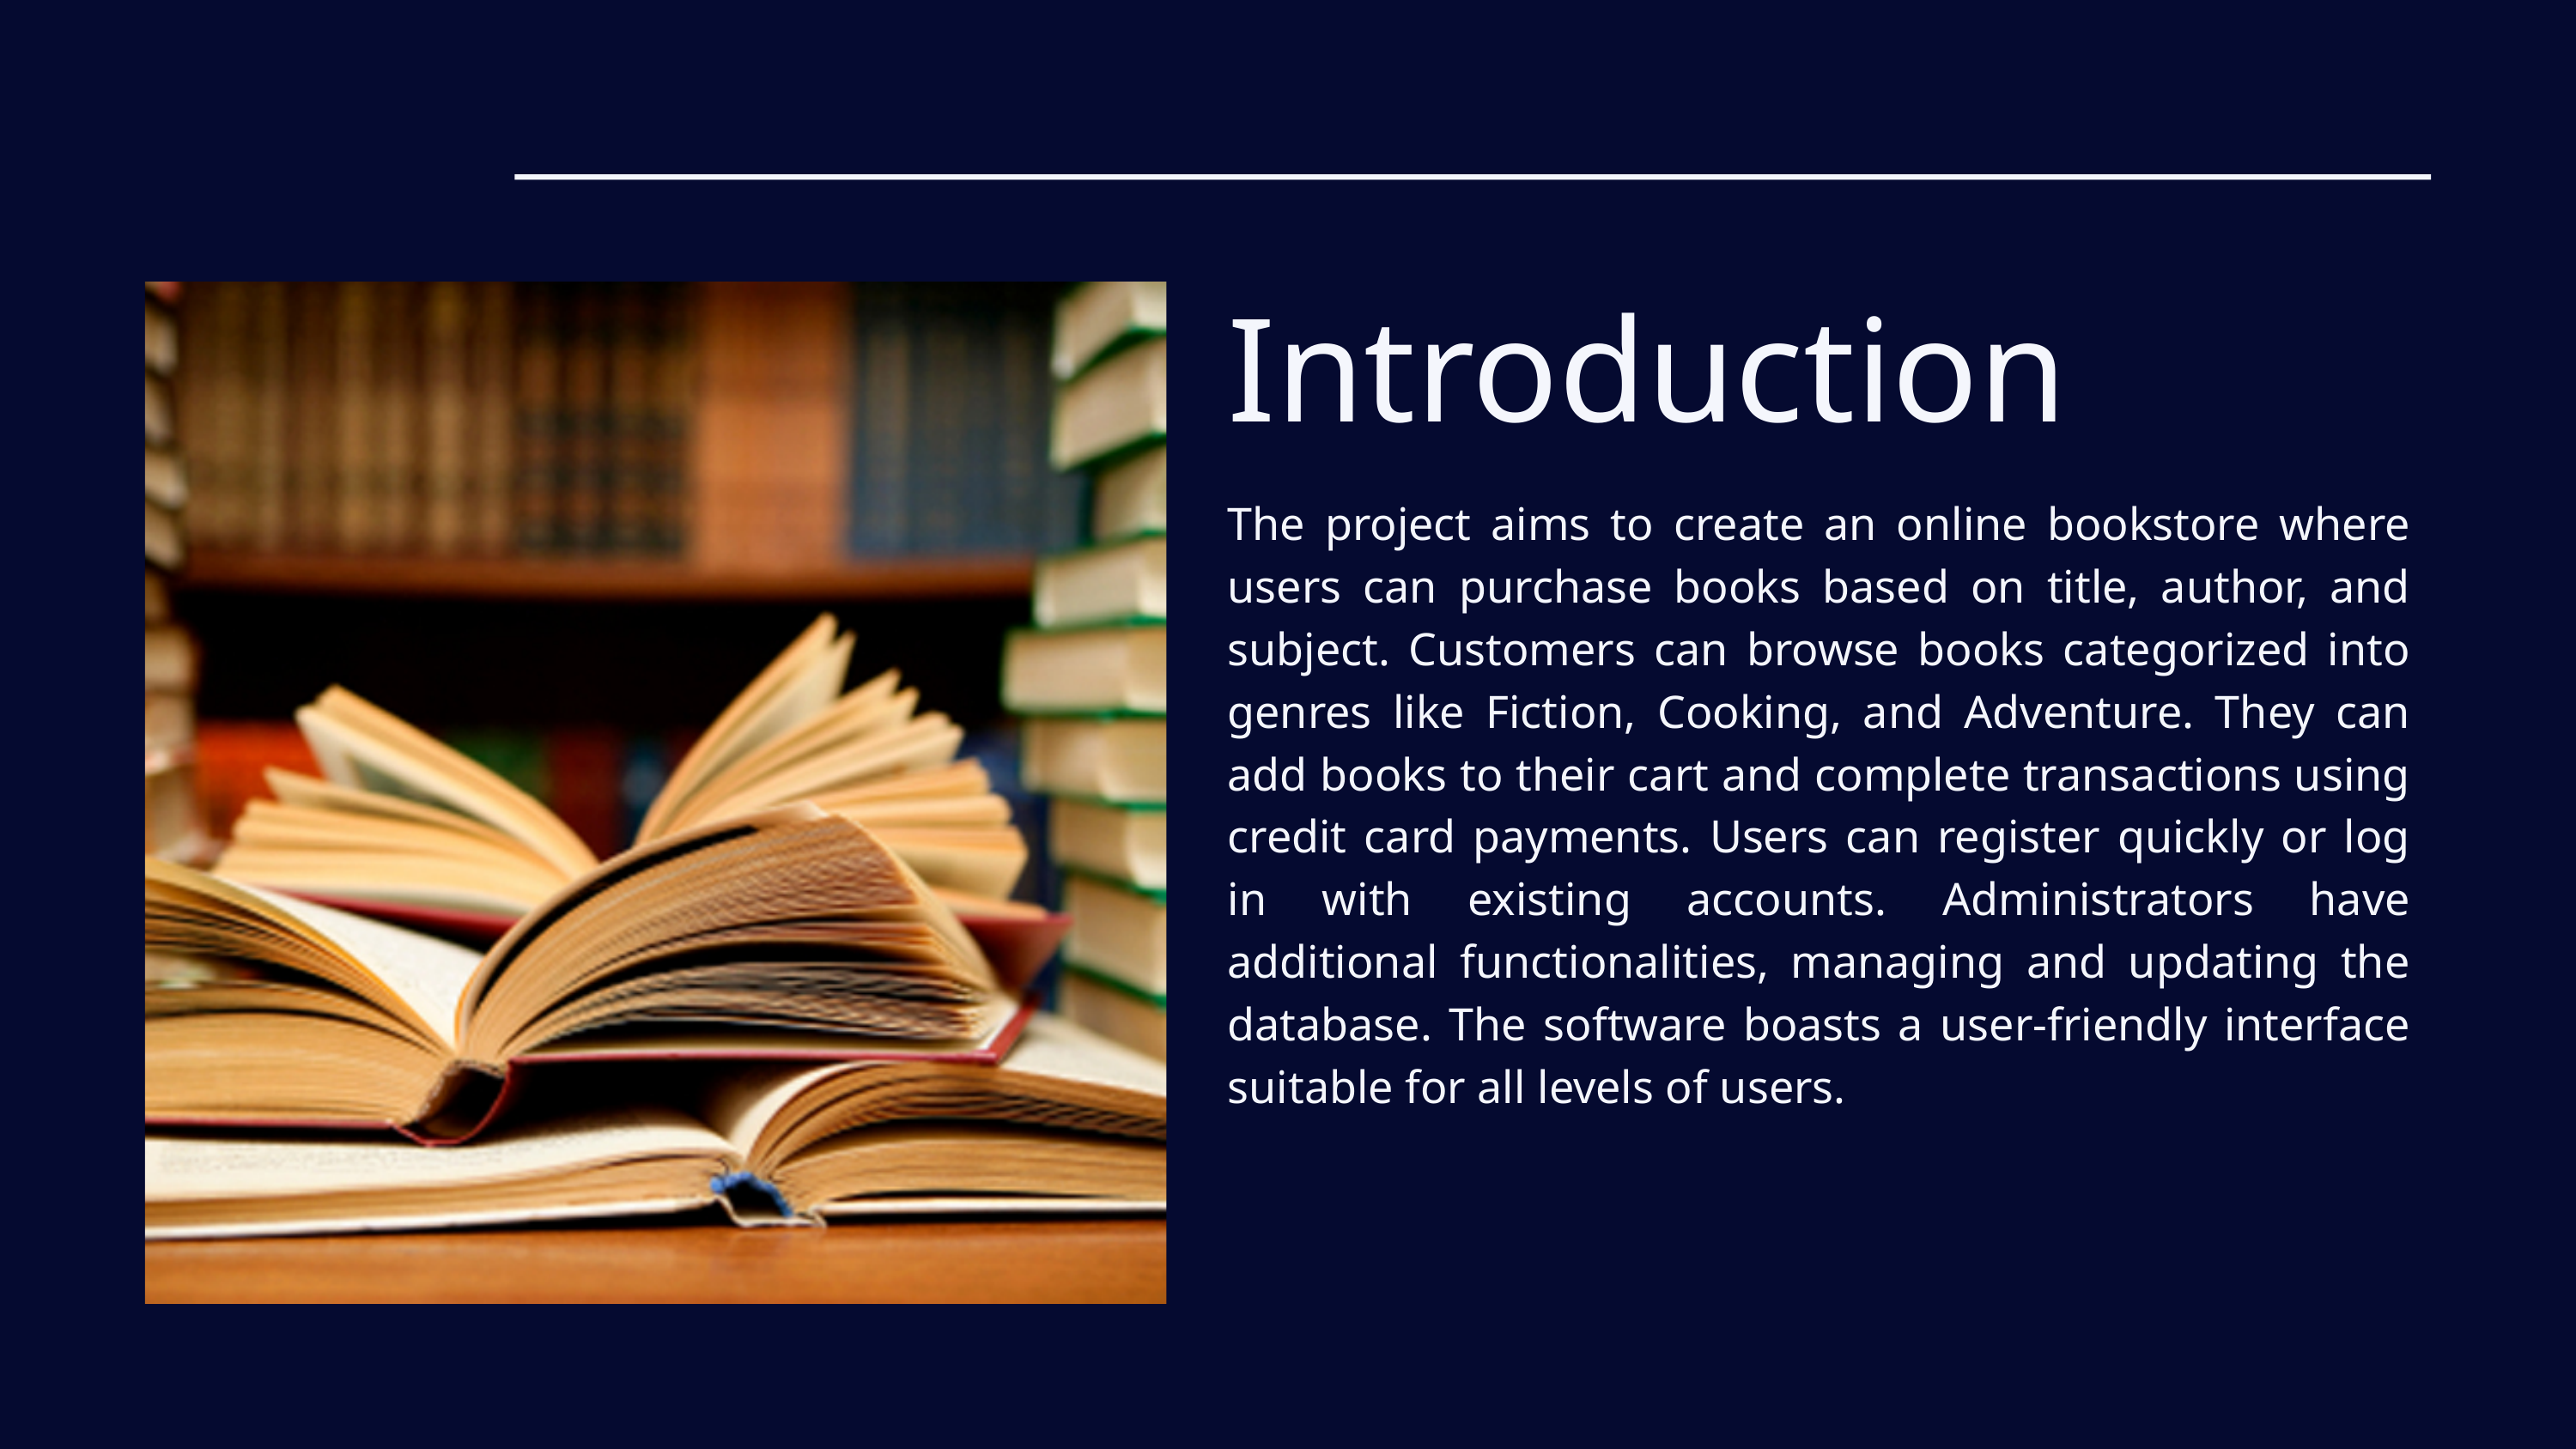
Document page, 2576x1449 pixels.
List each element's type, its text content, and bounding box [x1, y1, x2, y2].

text_box Introduction [1227, 293, 2371, 451]
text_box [144, 282, 1167, 1304]
text_box The project aims to create an online bookstore where users can purchase books based on title, author, and subject. Customers can browse books categorized into genres like Fiction, Cooking, and Adventure. They can add books to their cart and complete transactions using credit card payments. Users can register quickly or log in with existing accounts. Administrators have additional functionalities, managing and updating the database. The software boasts a user-friendly interface suitable for all levels of users. [1227, 486, 2411, 1113]
